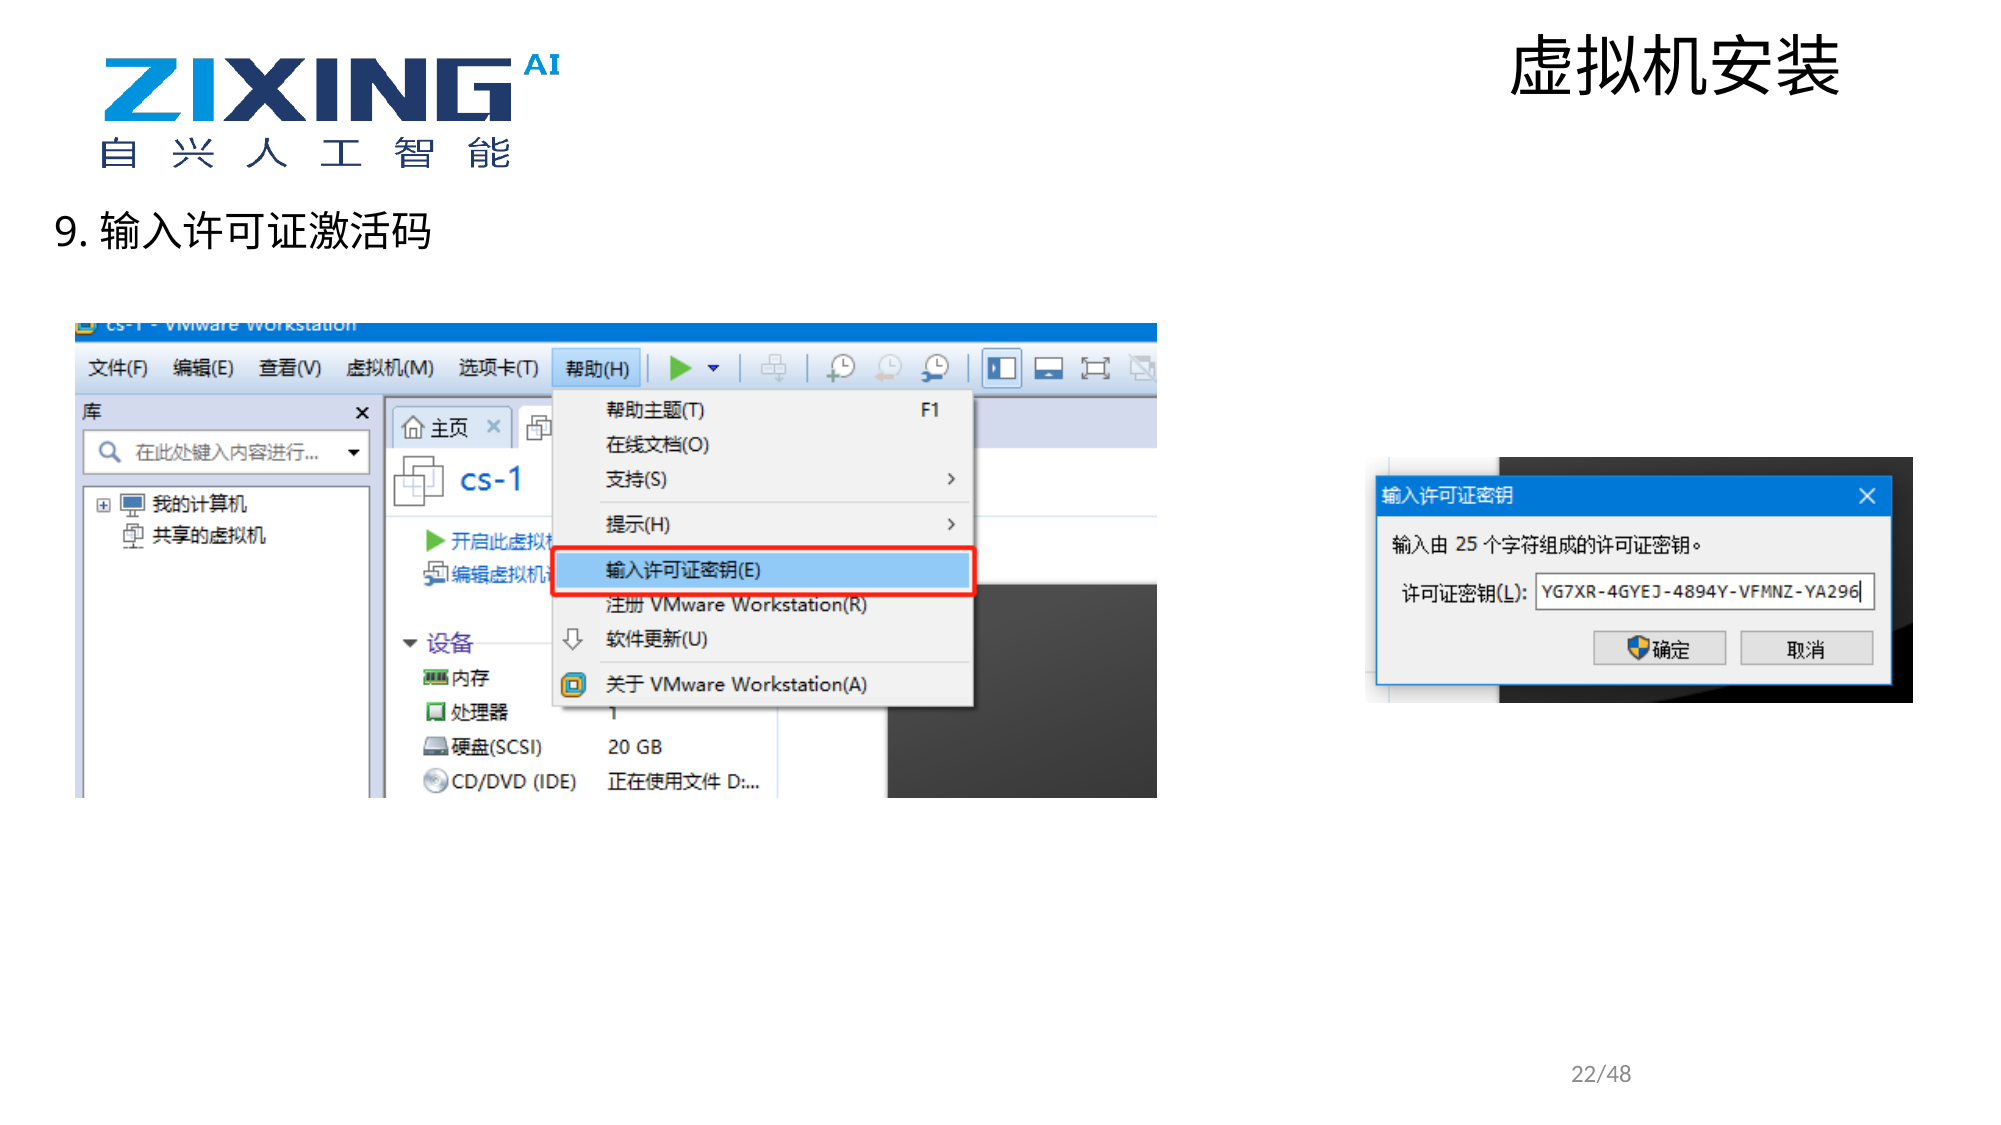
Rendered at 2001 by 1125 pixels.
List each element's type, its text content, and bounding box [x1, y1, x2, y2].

picture [75, 323, 1157, 798]
picture [102, 54, 559, 168]
text_box 9.输入许可证激活码 [39, 172, 1944, 1043]
slide_number 22/48 [1309, 1043, 1647, 1103]
text_box 虚拟机安装 [1493, 16, 1913, 112]
picture [1365, 457, 1913, 703]
